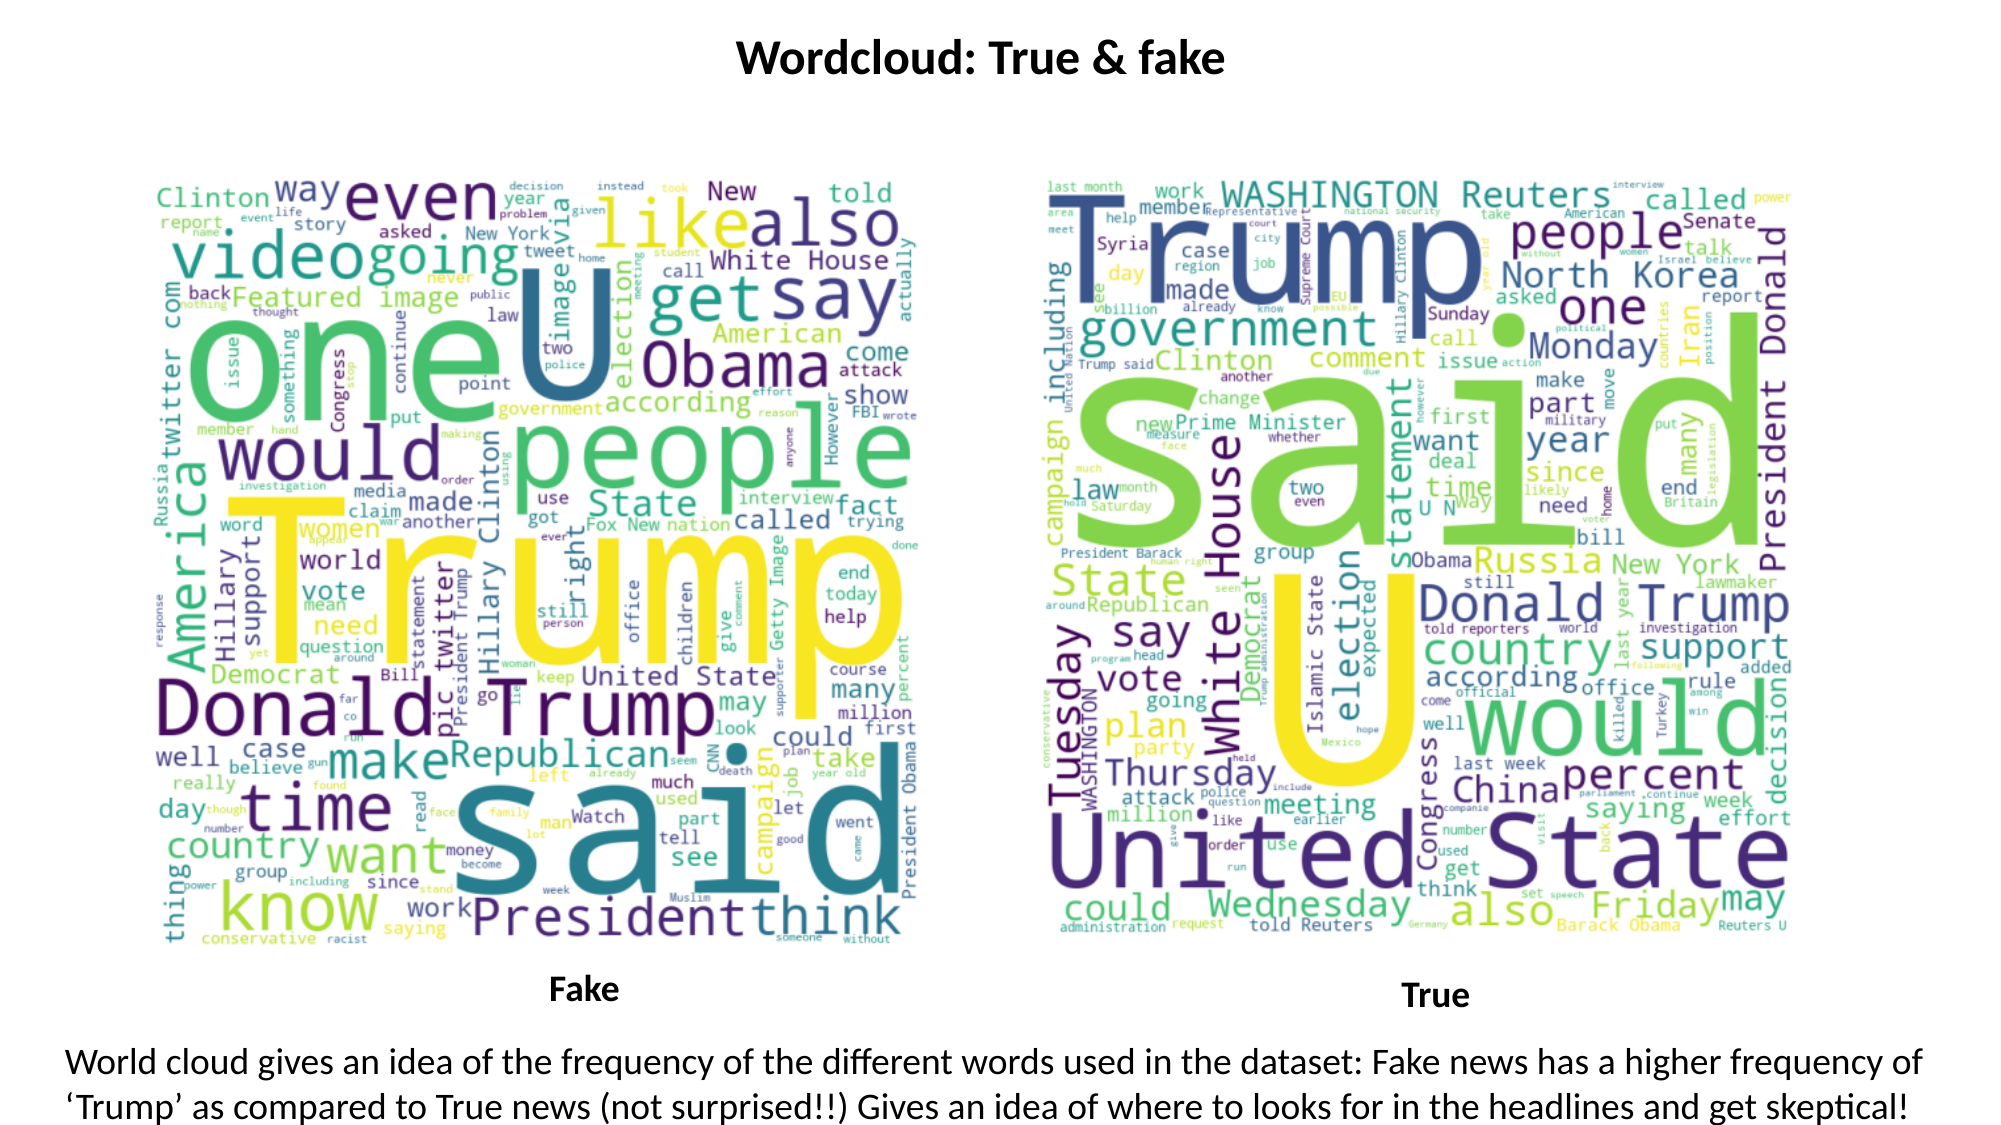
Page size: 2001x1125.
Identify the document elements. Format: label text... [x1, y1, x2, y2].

text_box World cloud gives an idea of the frequency of the different words used in the dataset: Fake news has a higher frequency of ‘Trump’ as compared to True news (not surprised!!) Gives an idea of where to looks for in the headlines and get skeptical! [49, 1029, 2000, 1125]
text_box Wordcloud: True & fake [584, 17, 1378, 93]
text_box Fake [372, 958, 797, 1017]
picture [1032, 171, 1806, 945]
picture [143, 171, 930, 958]
text_box True [1223, 962, 1649, 1023]
